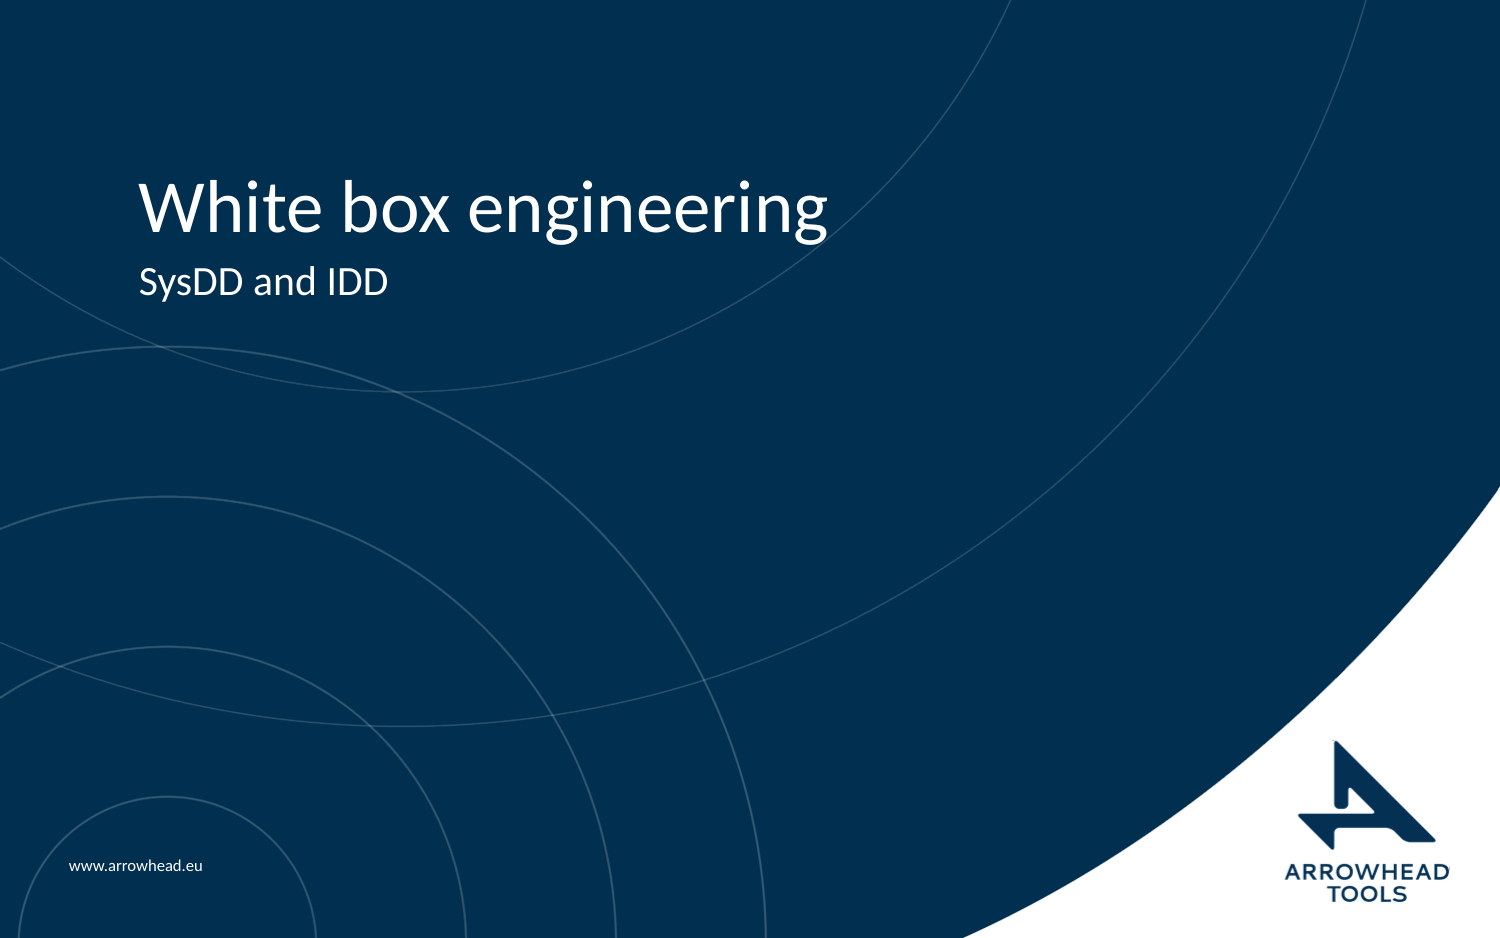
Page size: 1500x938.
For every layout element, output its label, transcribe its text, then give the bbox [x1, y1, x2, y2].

picture [0, 0, 1500, 938]
title White box engineering [130, 149, 1353, 245]
list SysDD and IDD [130, 245, 1353, 938]
